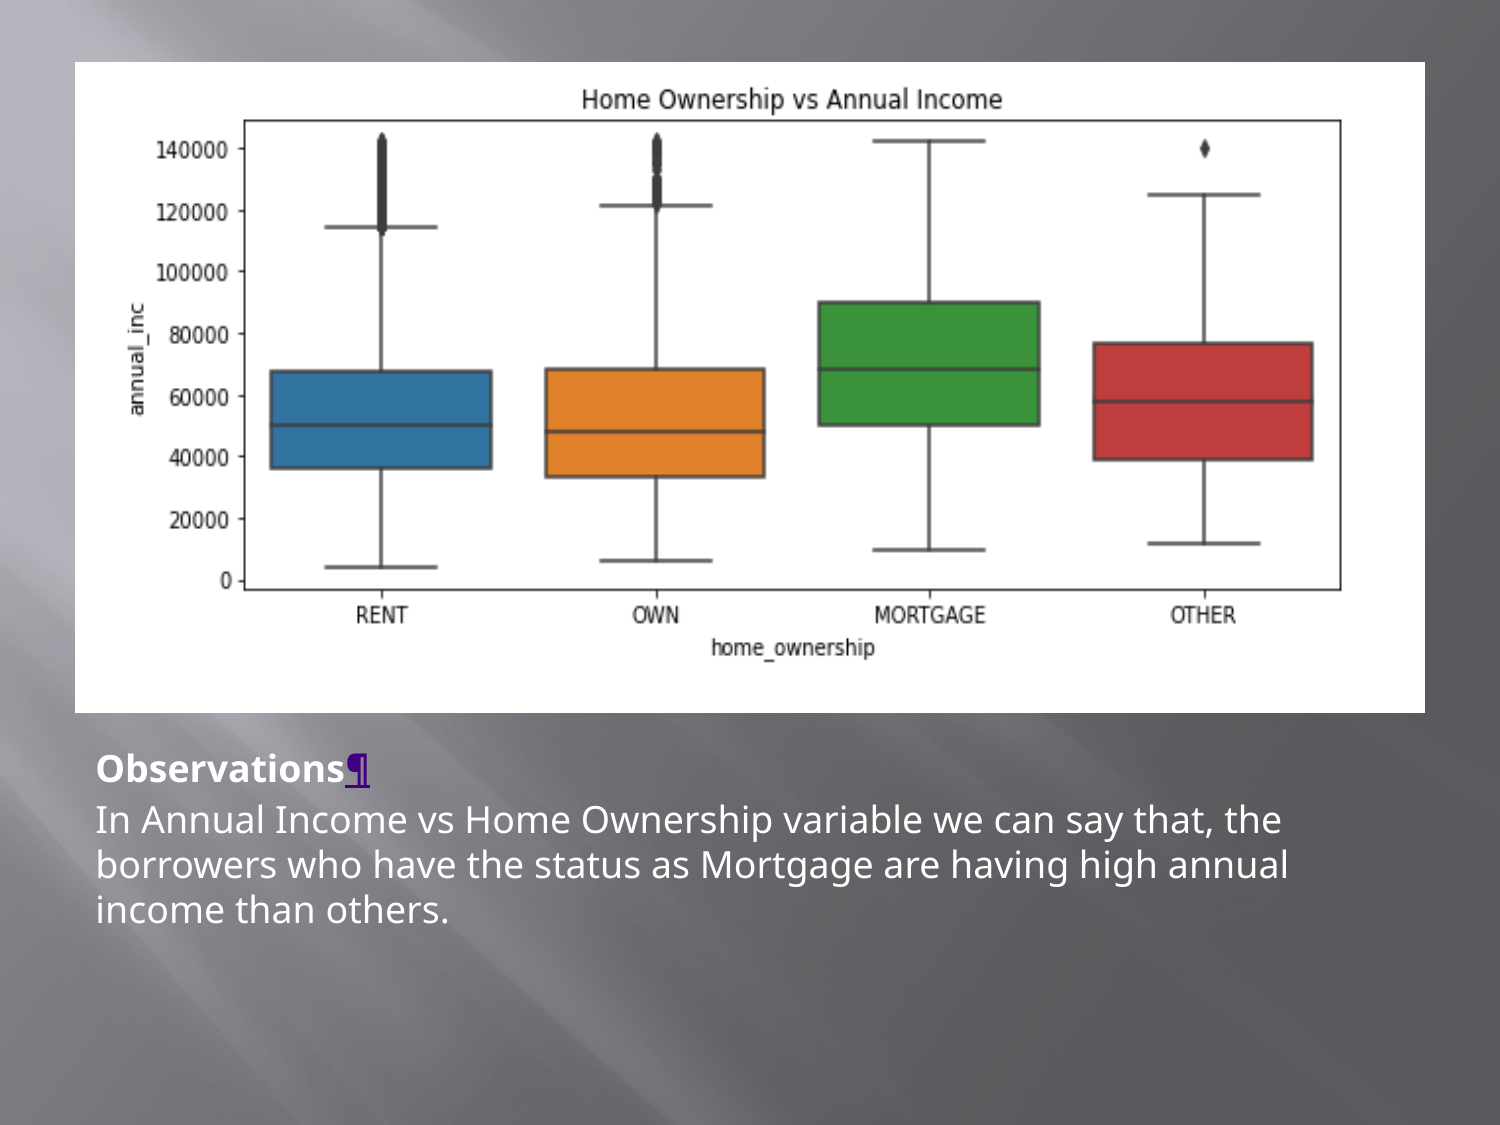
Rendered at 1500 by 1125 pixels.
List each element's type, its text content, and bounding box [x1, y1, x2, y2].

picture [74, 62, 1426, 713]
list Observations¶ In Annual Income vs Home Ownership variable we can say that, the borrowers who have the status as Mortgage are having high annual income than others. [75, 713, 1425, 1035]
text_box Observations¶ In Annual Income vs Home Ownership variable we can say that, the borrowers who have the status as Mortgage are having high annual income than others. [80, 737, 1438, 939]
